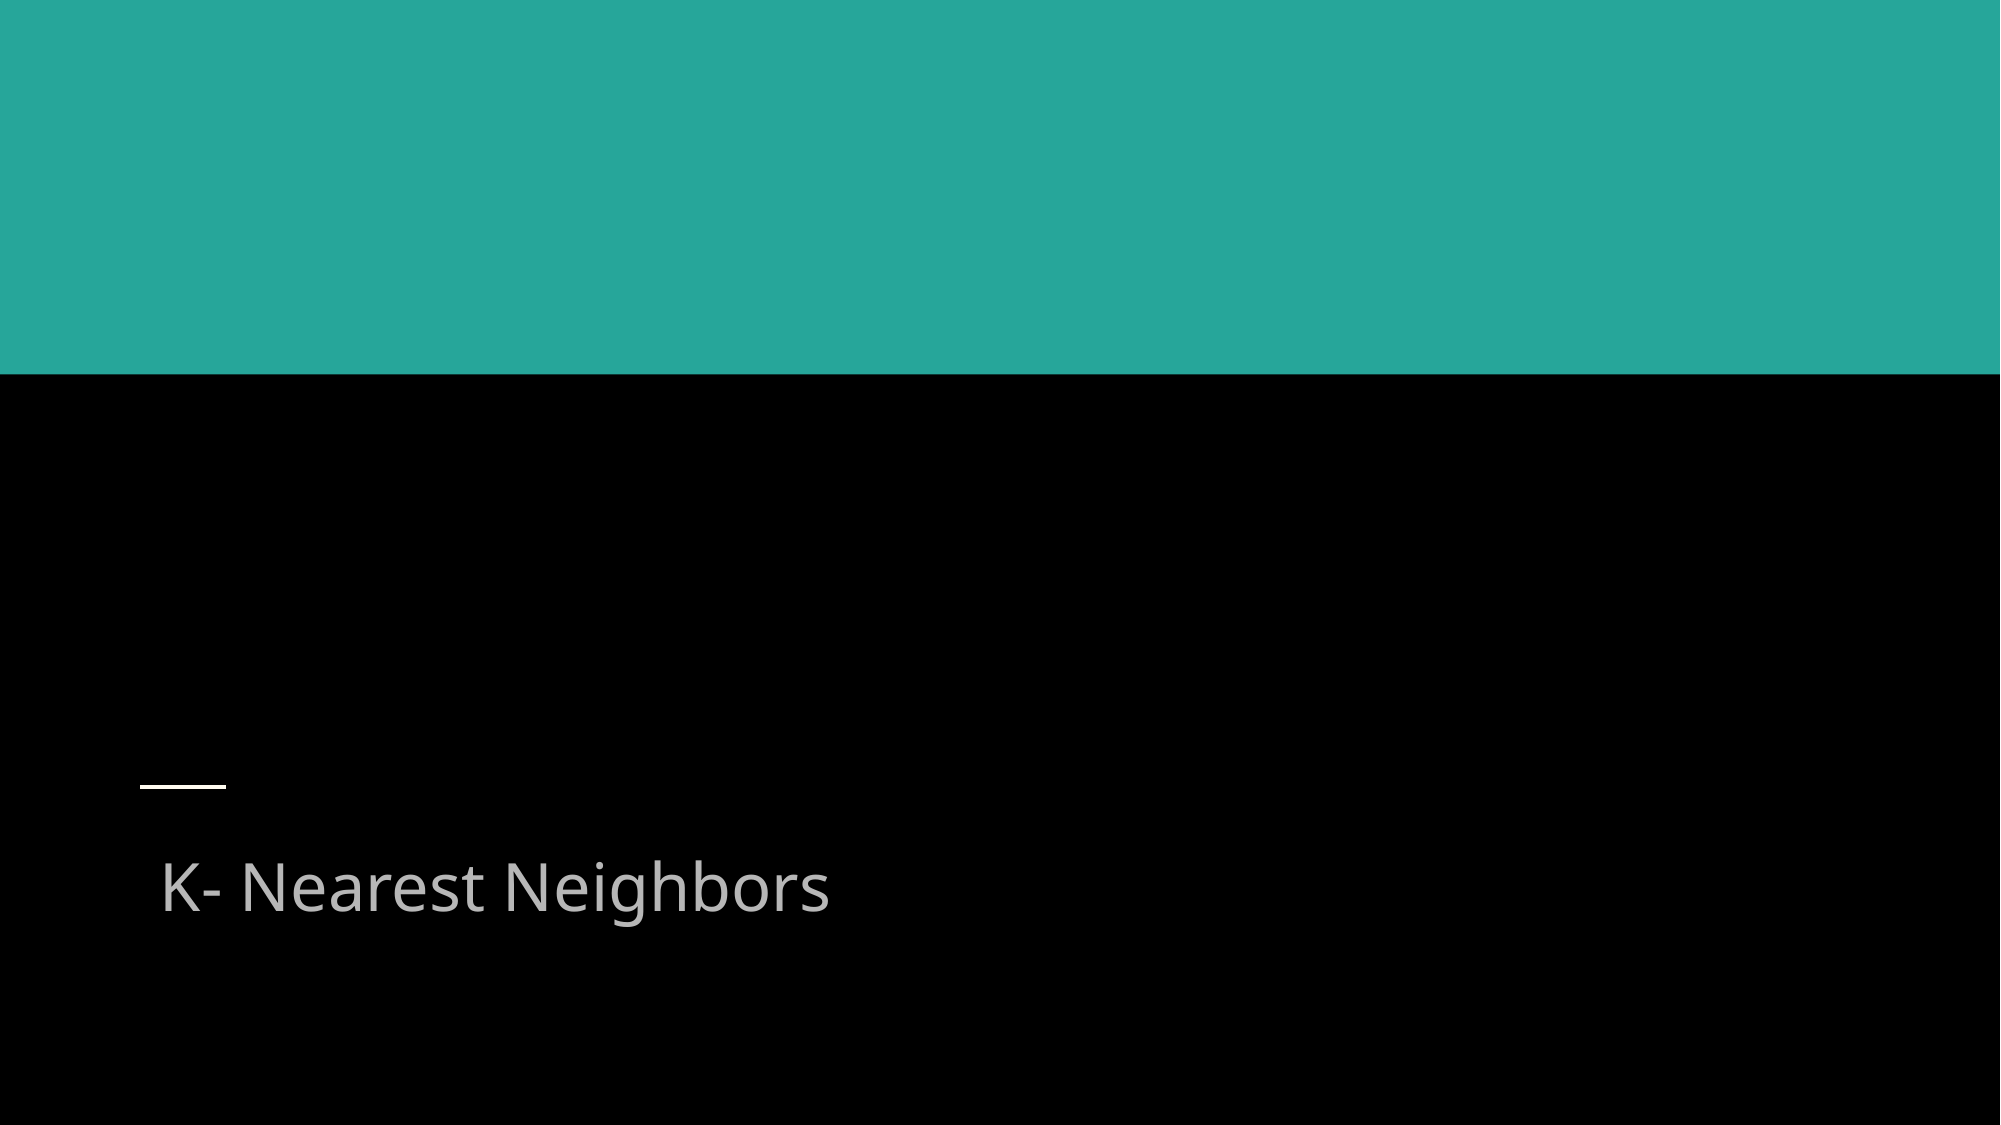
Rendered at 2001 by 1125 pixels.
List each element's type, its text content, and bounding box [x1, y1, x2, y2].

subtitle K- Nearest Neighbors [139, 824, 2000, 1054]
